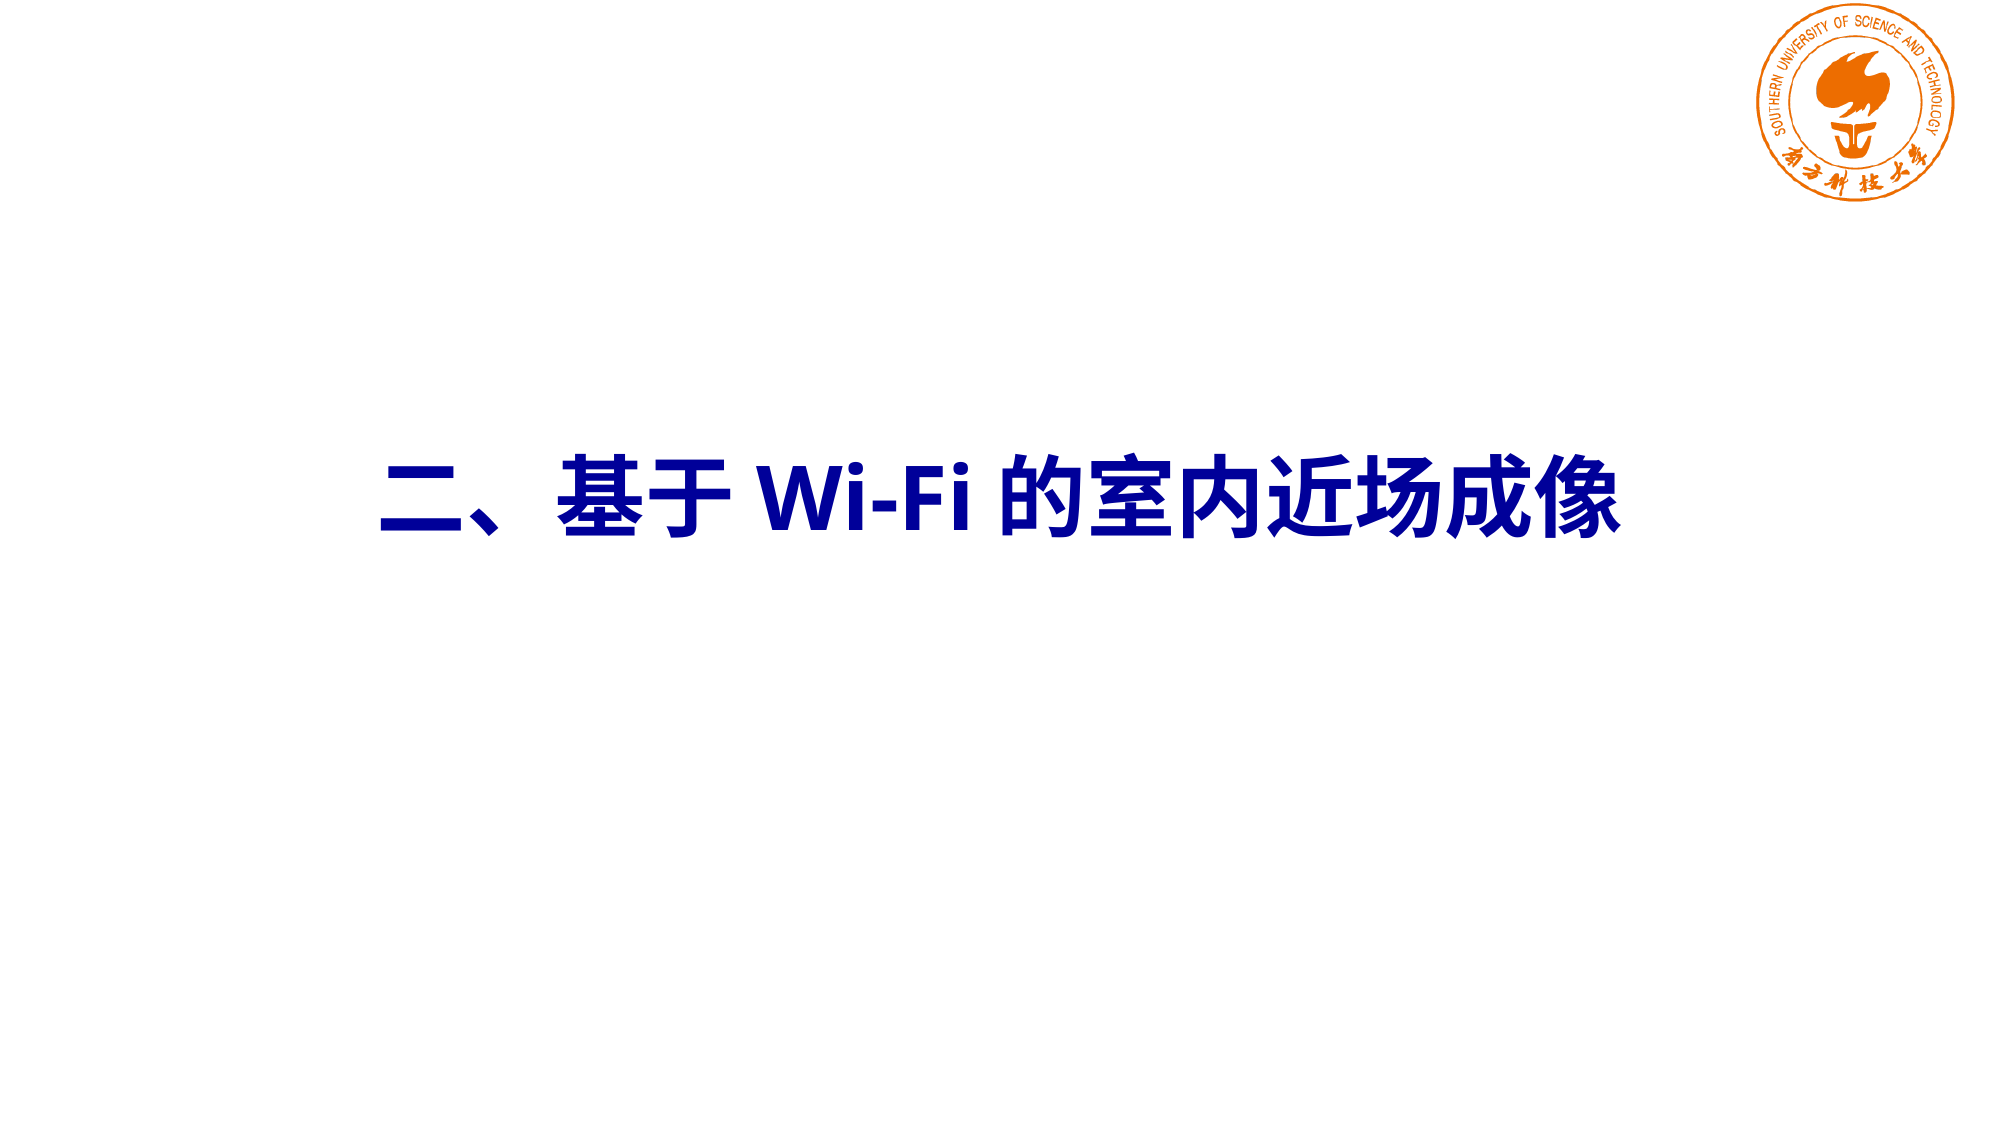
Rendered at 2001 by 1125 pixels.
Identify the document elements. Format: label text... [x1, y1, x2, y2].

list 二、基于Wi-Fi的室内近场成像 [150, 433, 1850, 563]
picture [1675, 0, 2000, 238]
